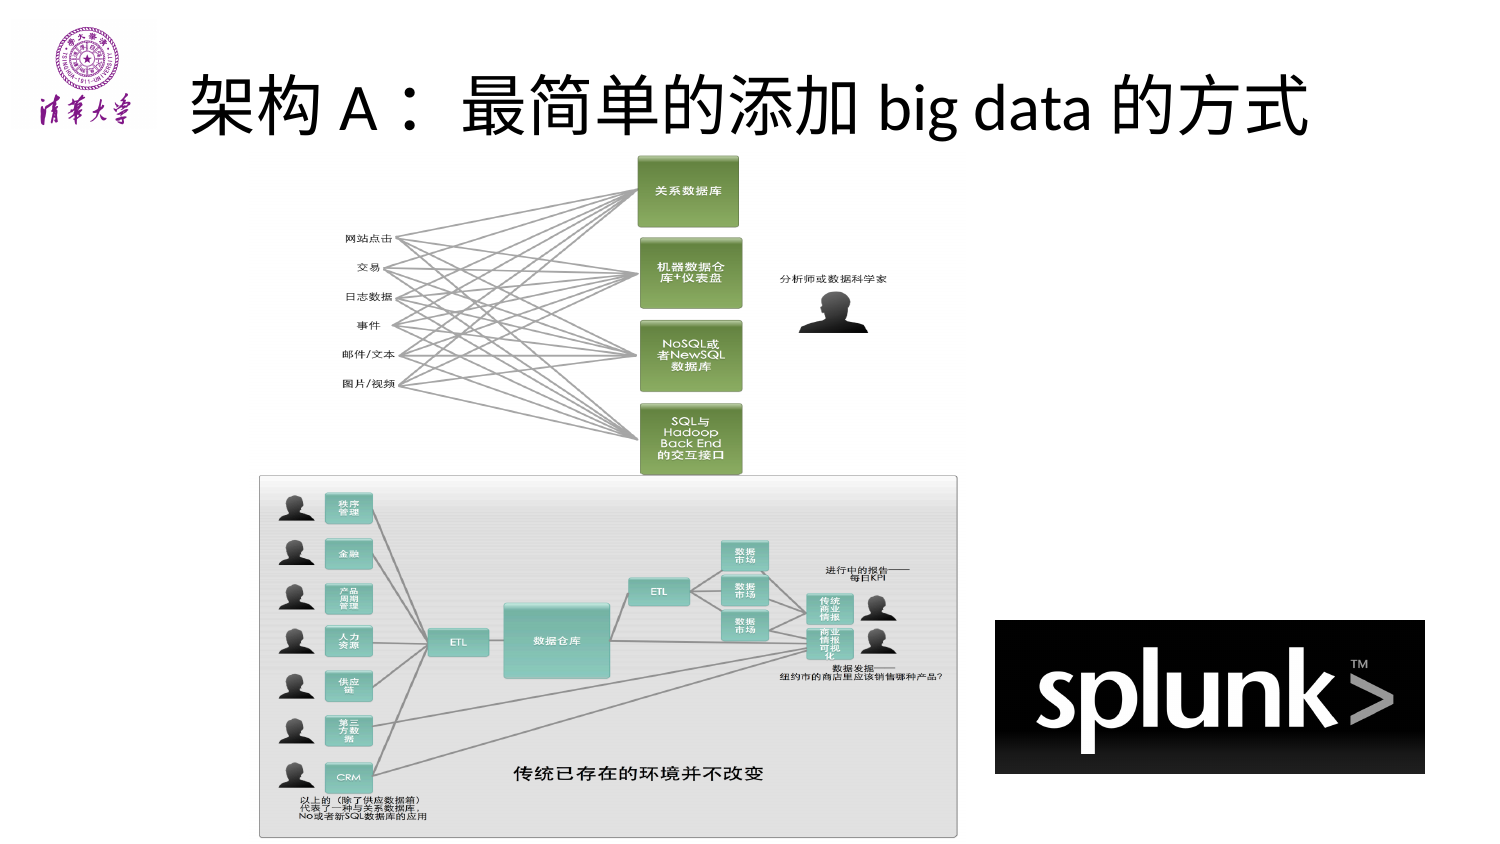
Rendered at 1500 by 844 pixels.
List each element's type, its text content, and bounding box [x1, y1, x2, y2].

picture [995, 620, 1426, 774]
picture [248, 148, 966, 844]
title 架构A：最简单的添加big data的方式 [75, 33, 1425, 175]
